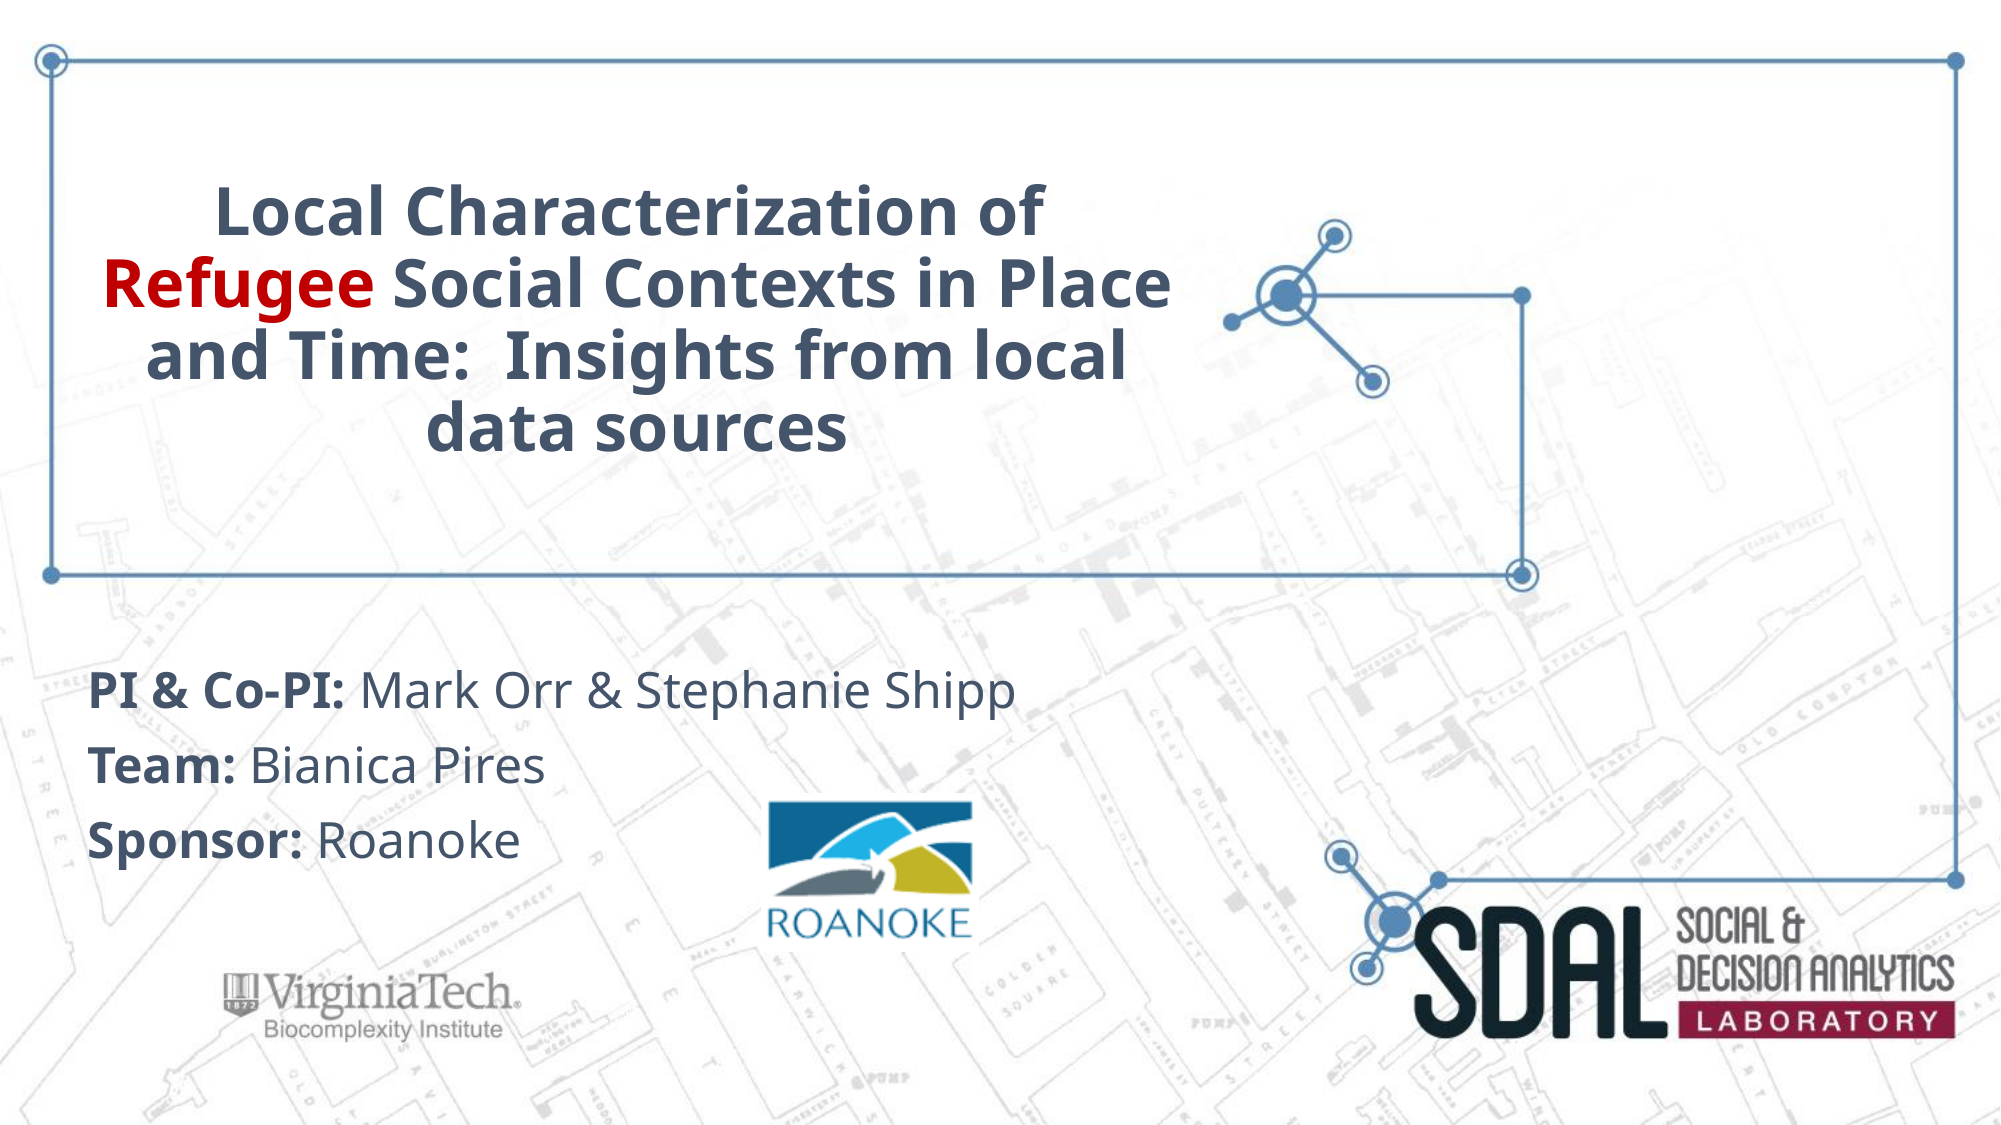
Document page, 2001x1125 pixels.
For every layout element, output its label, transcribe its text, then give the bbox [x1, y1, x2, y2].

picture [0, 0, 2001, 1125]
subtitle PI & Co-PI: Mark Orr & Stephanie Shipp Team: Bianica Pires Sponsor: Roanoke [72, 657, 1203, 930]
title Local Characterization of Refugee Social Contexts in Place and Time: Insights from local data sources [72, 88, 1203, 556]
